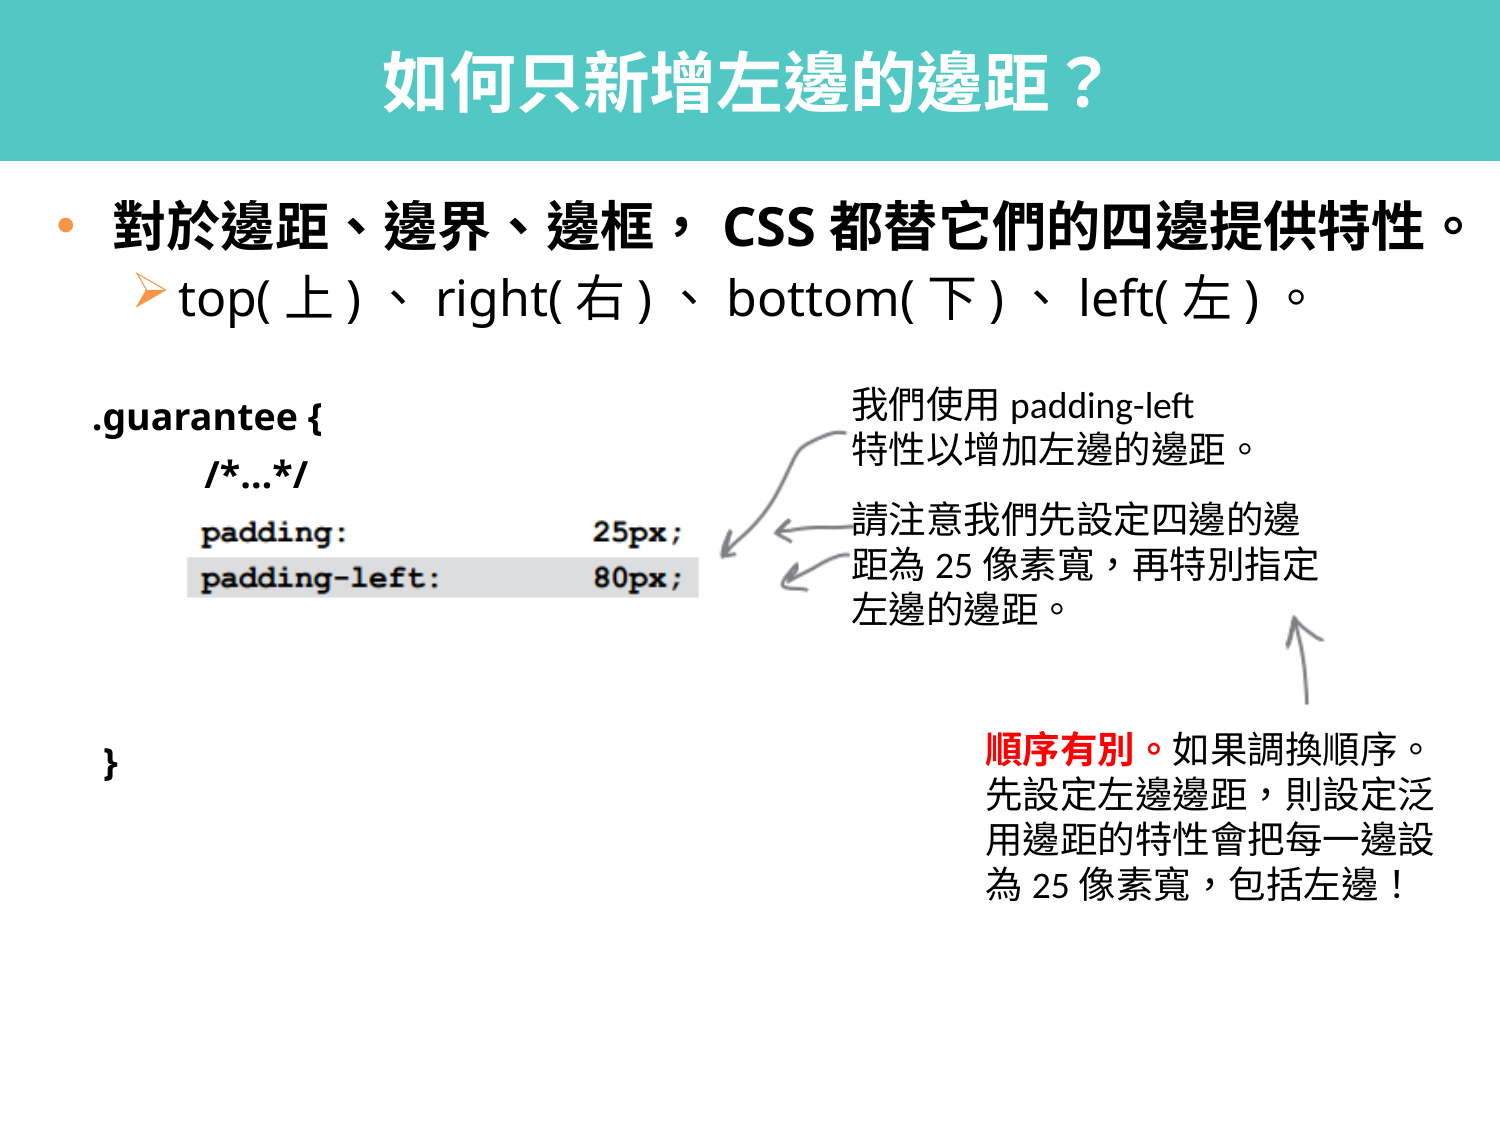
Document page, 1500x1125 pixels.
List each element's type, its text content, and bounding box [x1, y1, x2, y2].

text_box .guarantee { /*…*/ } [0, 385, 715, 791]
list 對於邊距、邊界、邊框，CSS都替它們的四邊提供特性。 top(上)、right(右)、bottom(下)、left(左)。 [41, 184, 1459, 1106]
picture [177, 404, 1428, 719]
text_box 我們使用padding-left特性以增加左邊的邊距。 [851, 381, 1238, 403]
text_box 順序有別。如果調換順序。先設定左邊邊距，則設定泛用邊距的特性會把每一邊設為25像素寬，包括左邊！ [985, 726, 1446, 907]
title 如何只新增左邊的邊距？ [0, 0, 1500, 161]
